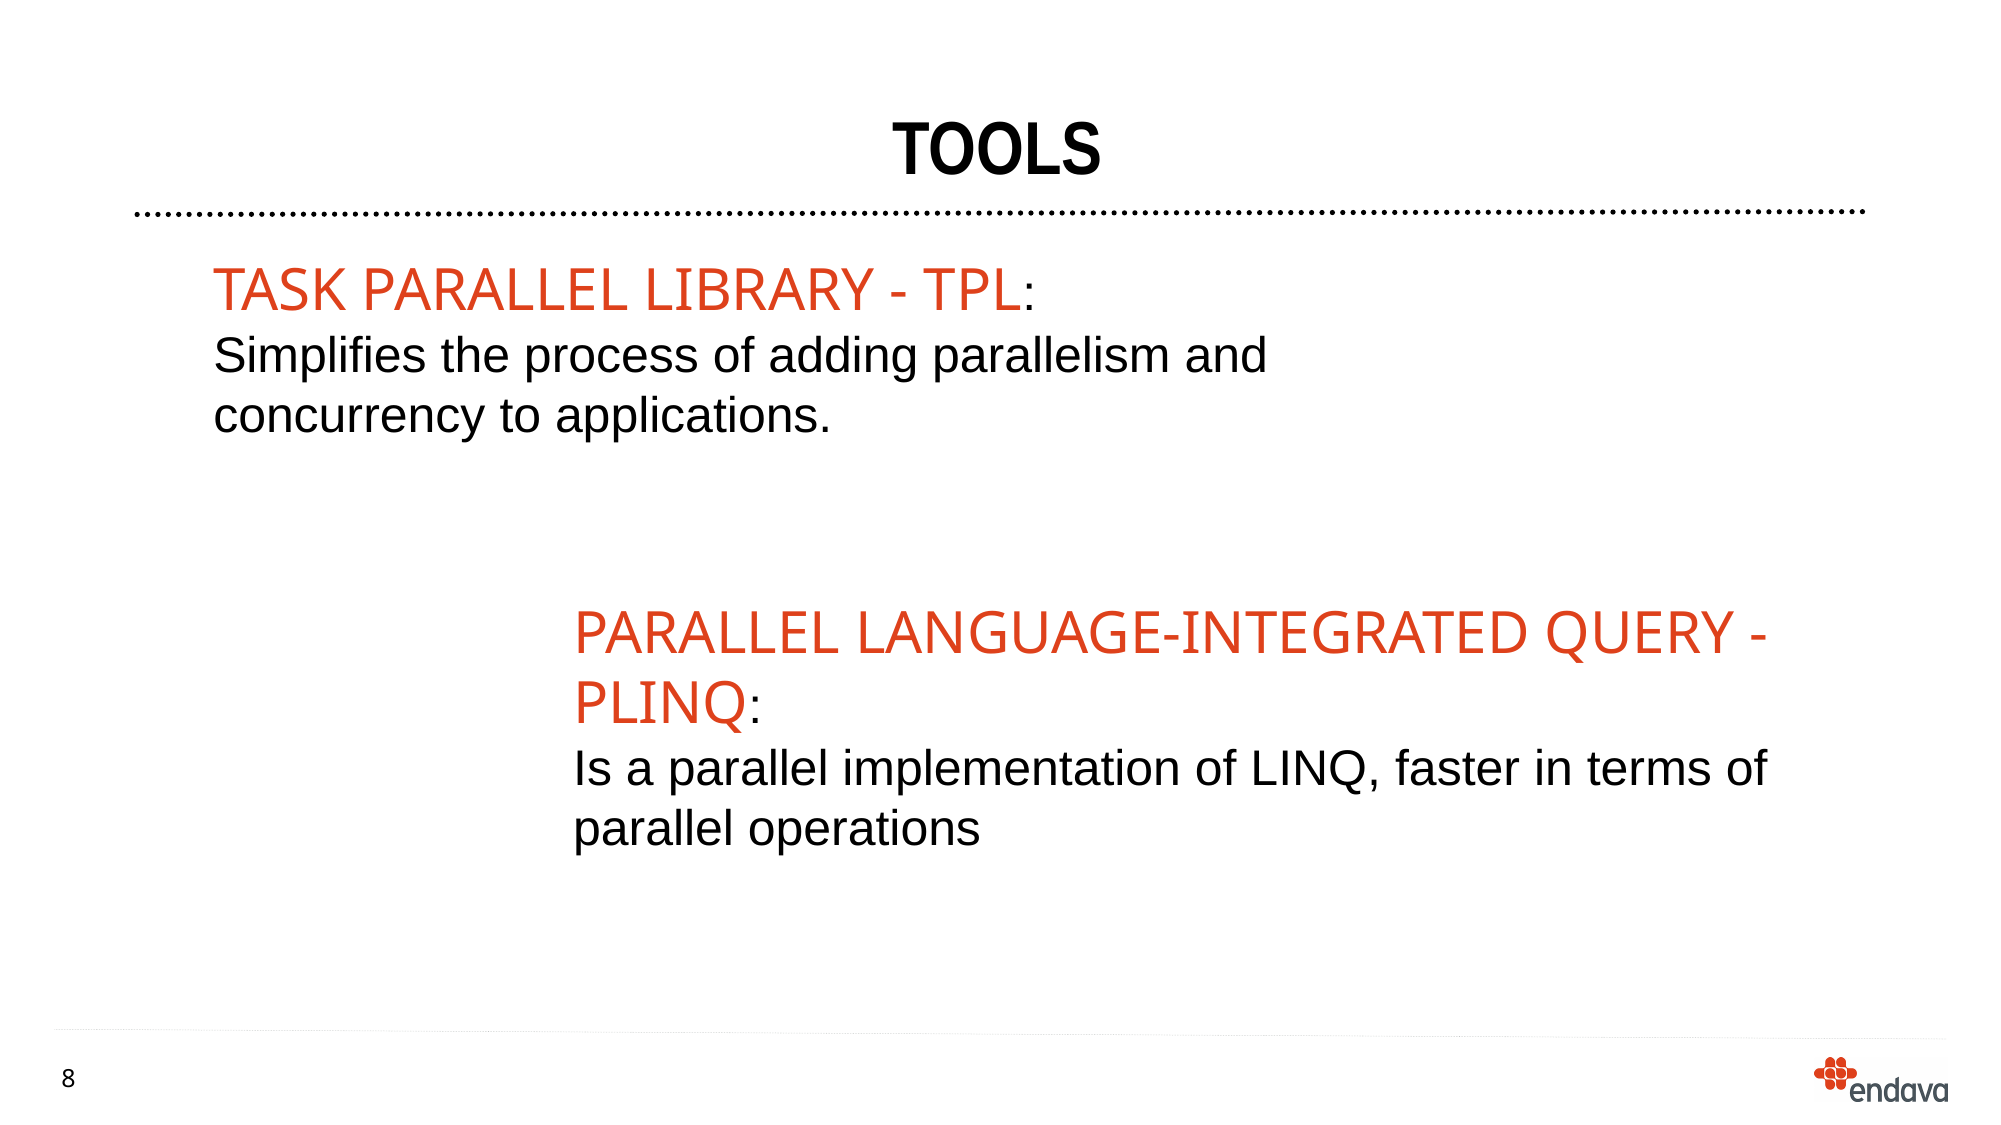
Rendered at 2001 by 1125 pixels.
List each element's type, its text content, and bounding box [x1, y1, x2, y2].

picture [1814, 1057, 1948, 1102]
title tools [198, 26, 1812, 195]
text_box Task Parallel Library - TPL: Simplifies the process of adding parallelism and concurrency to applications. [198, 244, 1422, 495]
text_box Parallel Language-Integrated Query - PLINQ: Is a parallel implementation of LINQ, faster in terms of parallel operations [558, 588, 1857, 908]
